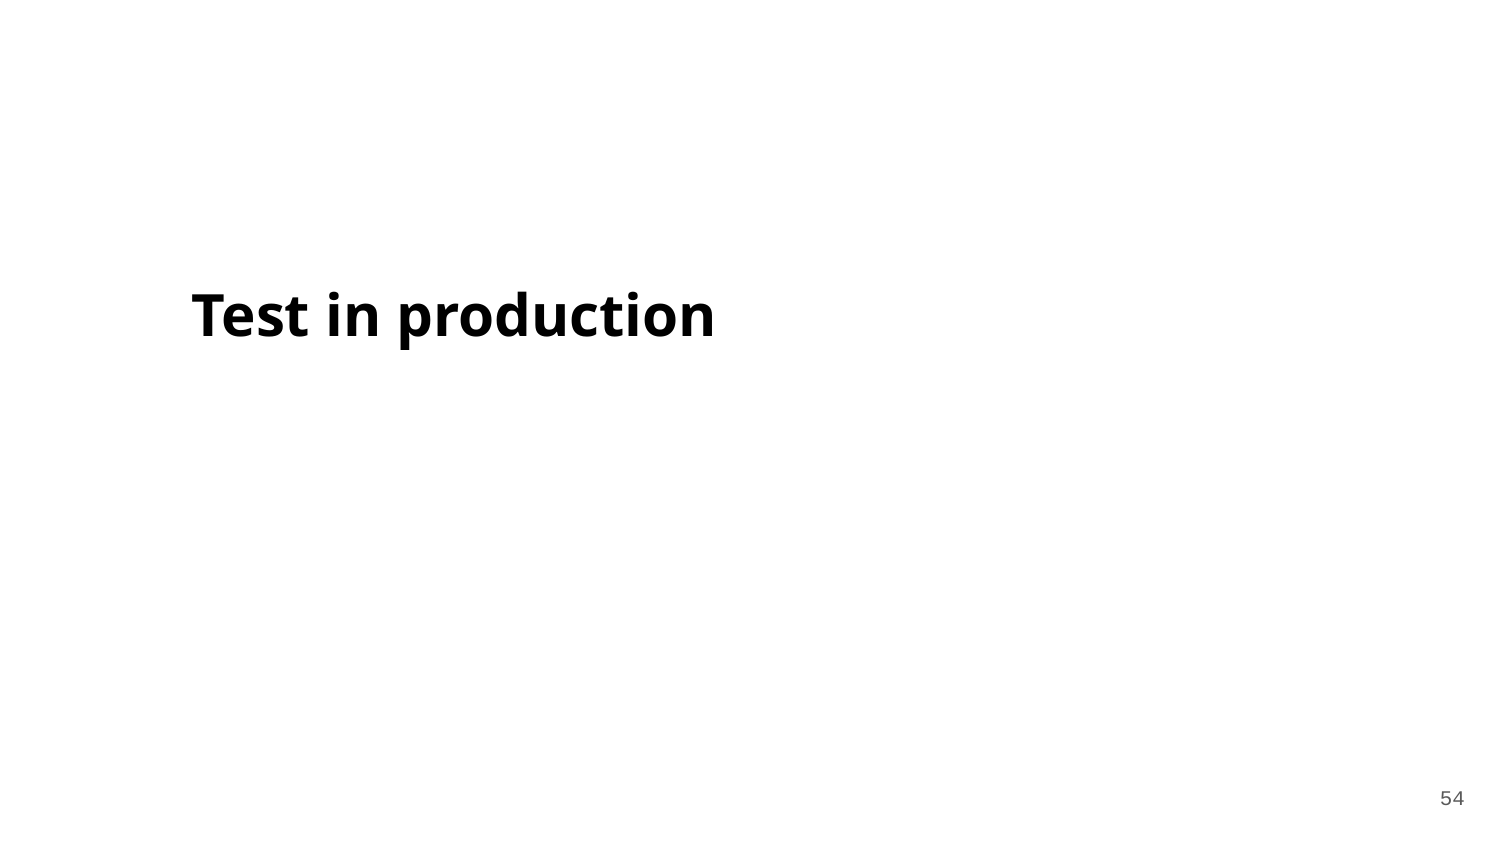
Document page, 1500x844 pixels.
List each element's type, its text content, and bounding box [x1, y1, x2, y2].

slide_number ‹#› [1389, 764, 1480, 830]
title Test in production [176, 262, 1096, 526]
